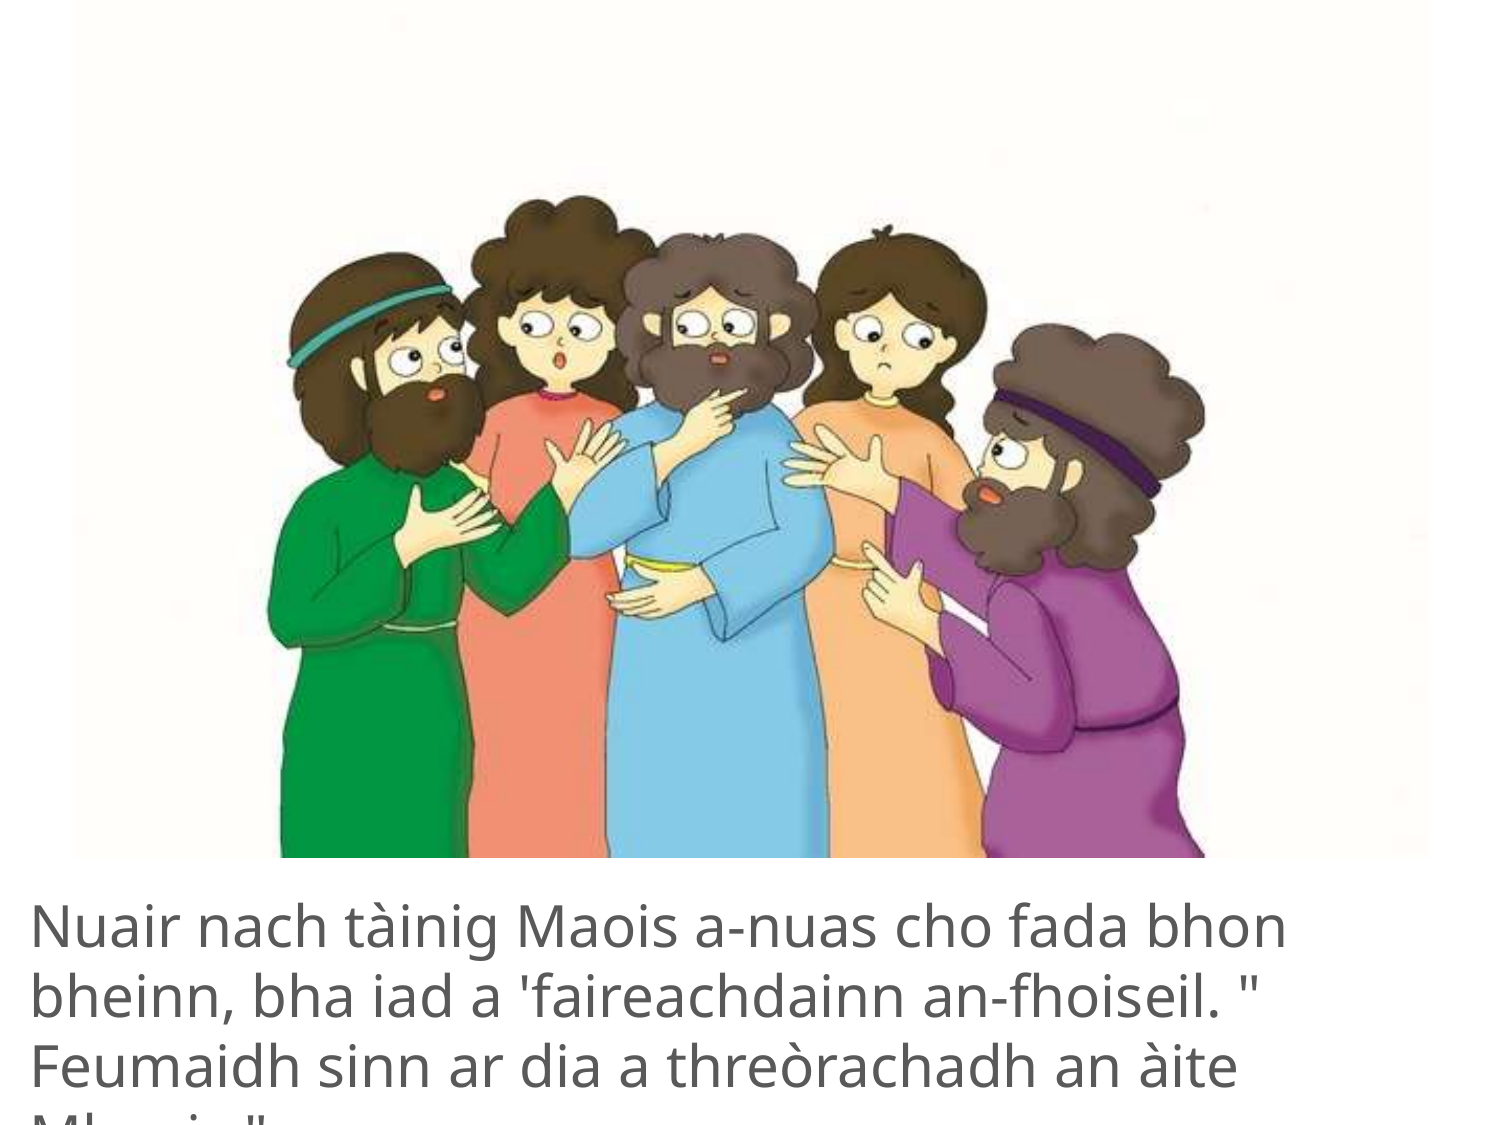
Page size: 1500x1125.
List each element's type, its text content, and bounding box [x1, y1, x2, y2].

text_box Nuair nach tàinig Maois a-nuas cho fada bhon bheinn, bha iad a 'faireachdainn an-fhoiseil. " Feumaidh sinn ar dia a threòrachadh an àite Mhaois." [14, 881, 1486, 1125]
picture [72, 0, 1431, 858]
